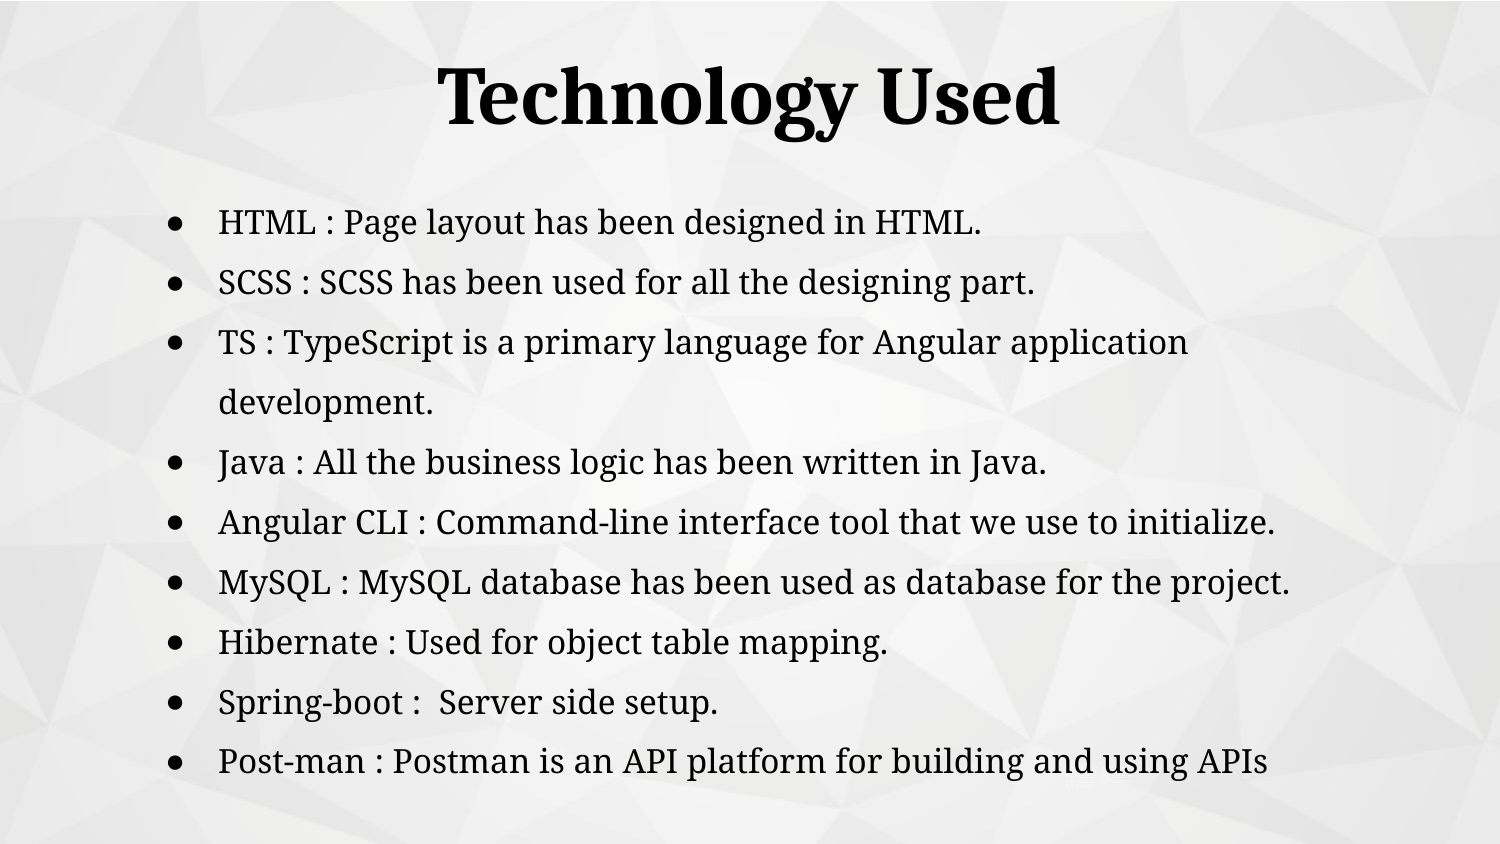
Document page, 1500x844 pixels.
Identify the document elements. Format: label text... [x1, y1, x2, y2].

text_box HTML : Page layout has been designed in HTML. SCSS : SCSS has been used for all the designing part. TS : TypeScript is a primary language for Angular application development. Java : All the business logic has been written in Java. Angular CLI : Command-line interface tool that we use to initialize. MySQL : MySQL database has been used as database for the project. Hibernate : Used for object table mapping. Spring-boot : Server side setup. Post-man : Postman is an API platform for building and using APIs [128, 174, 1345, 844]
title Technology Used [75, 33, 1425, 175]
picture [0, 1, 1500, 844]
